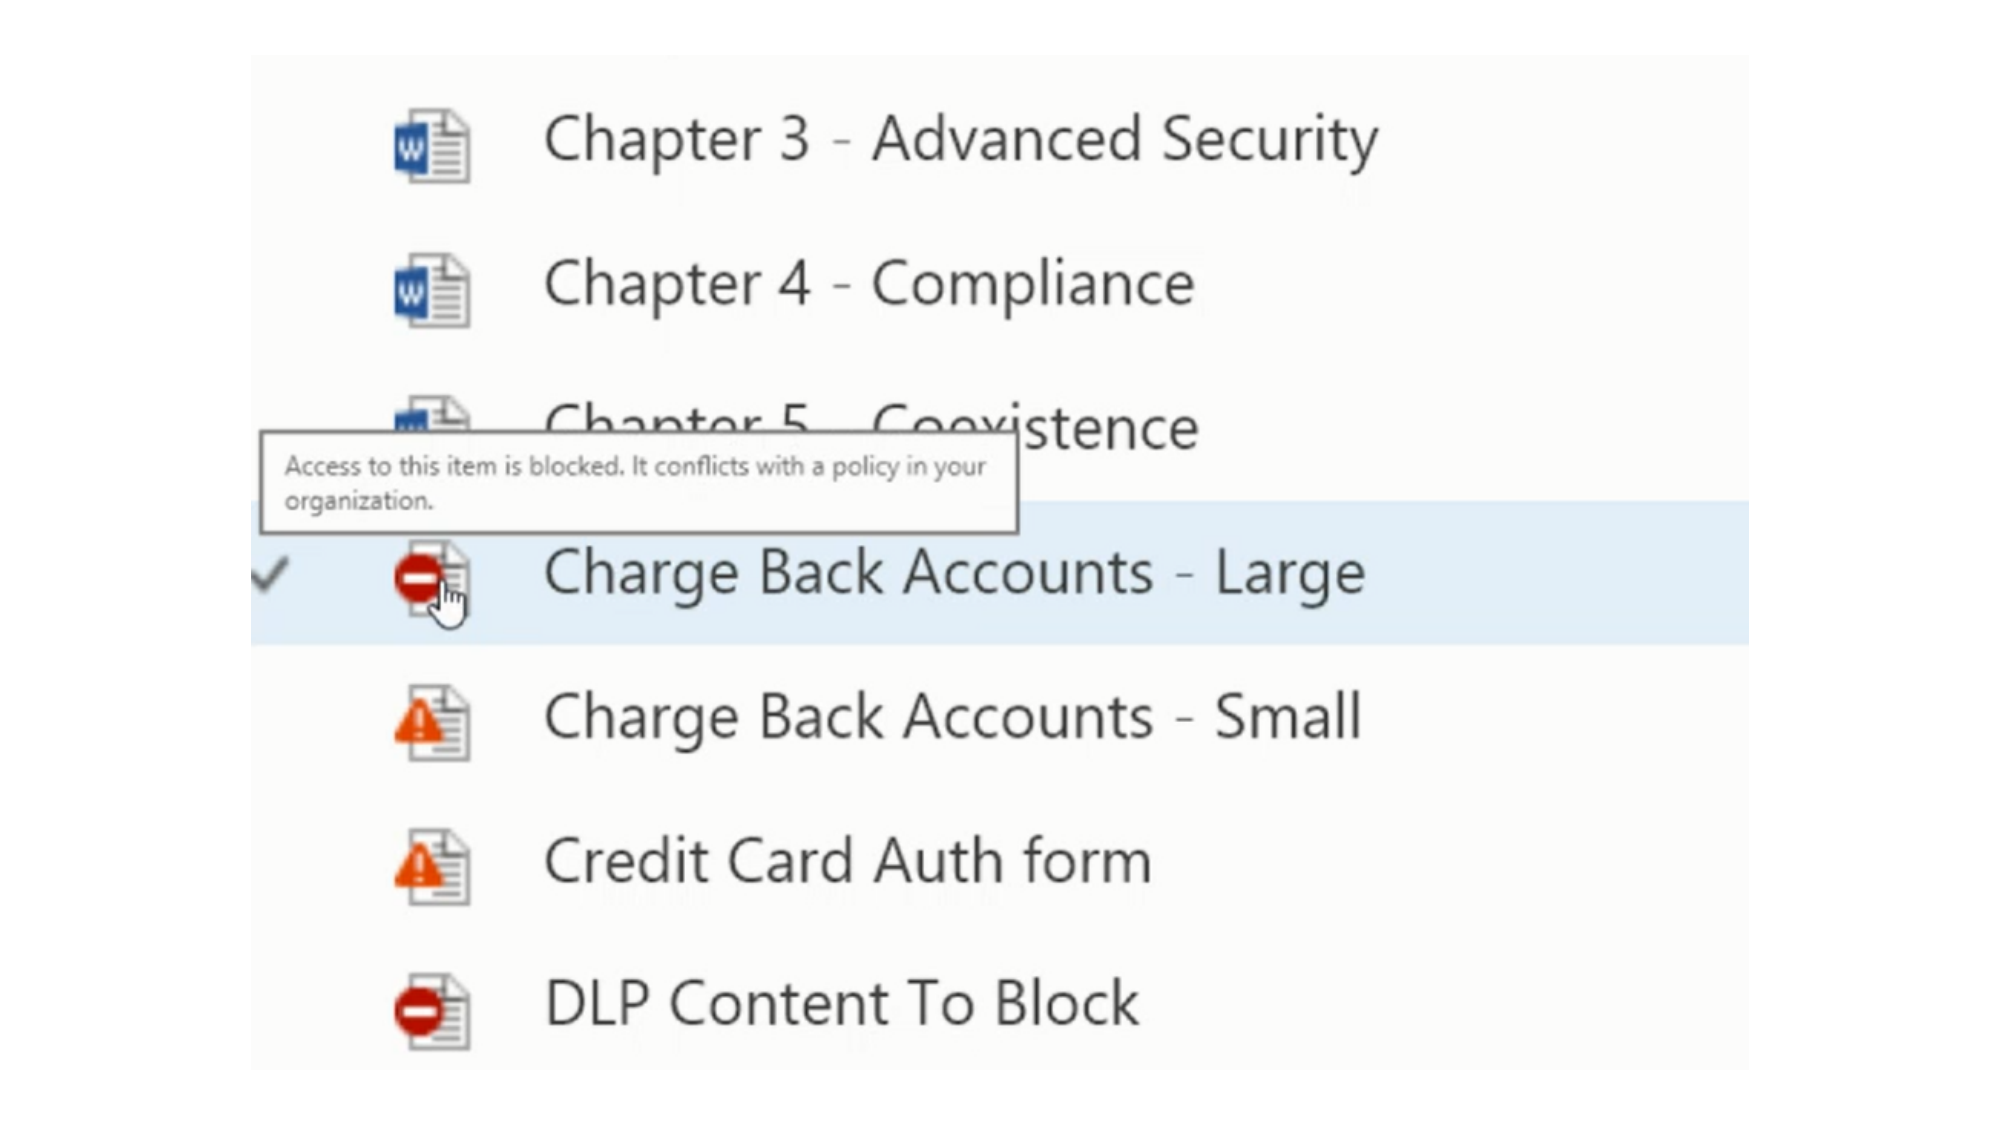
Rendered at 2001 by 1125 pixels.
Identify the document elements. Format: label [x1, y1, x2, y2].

picture [251, 55, 1749, 1070]
